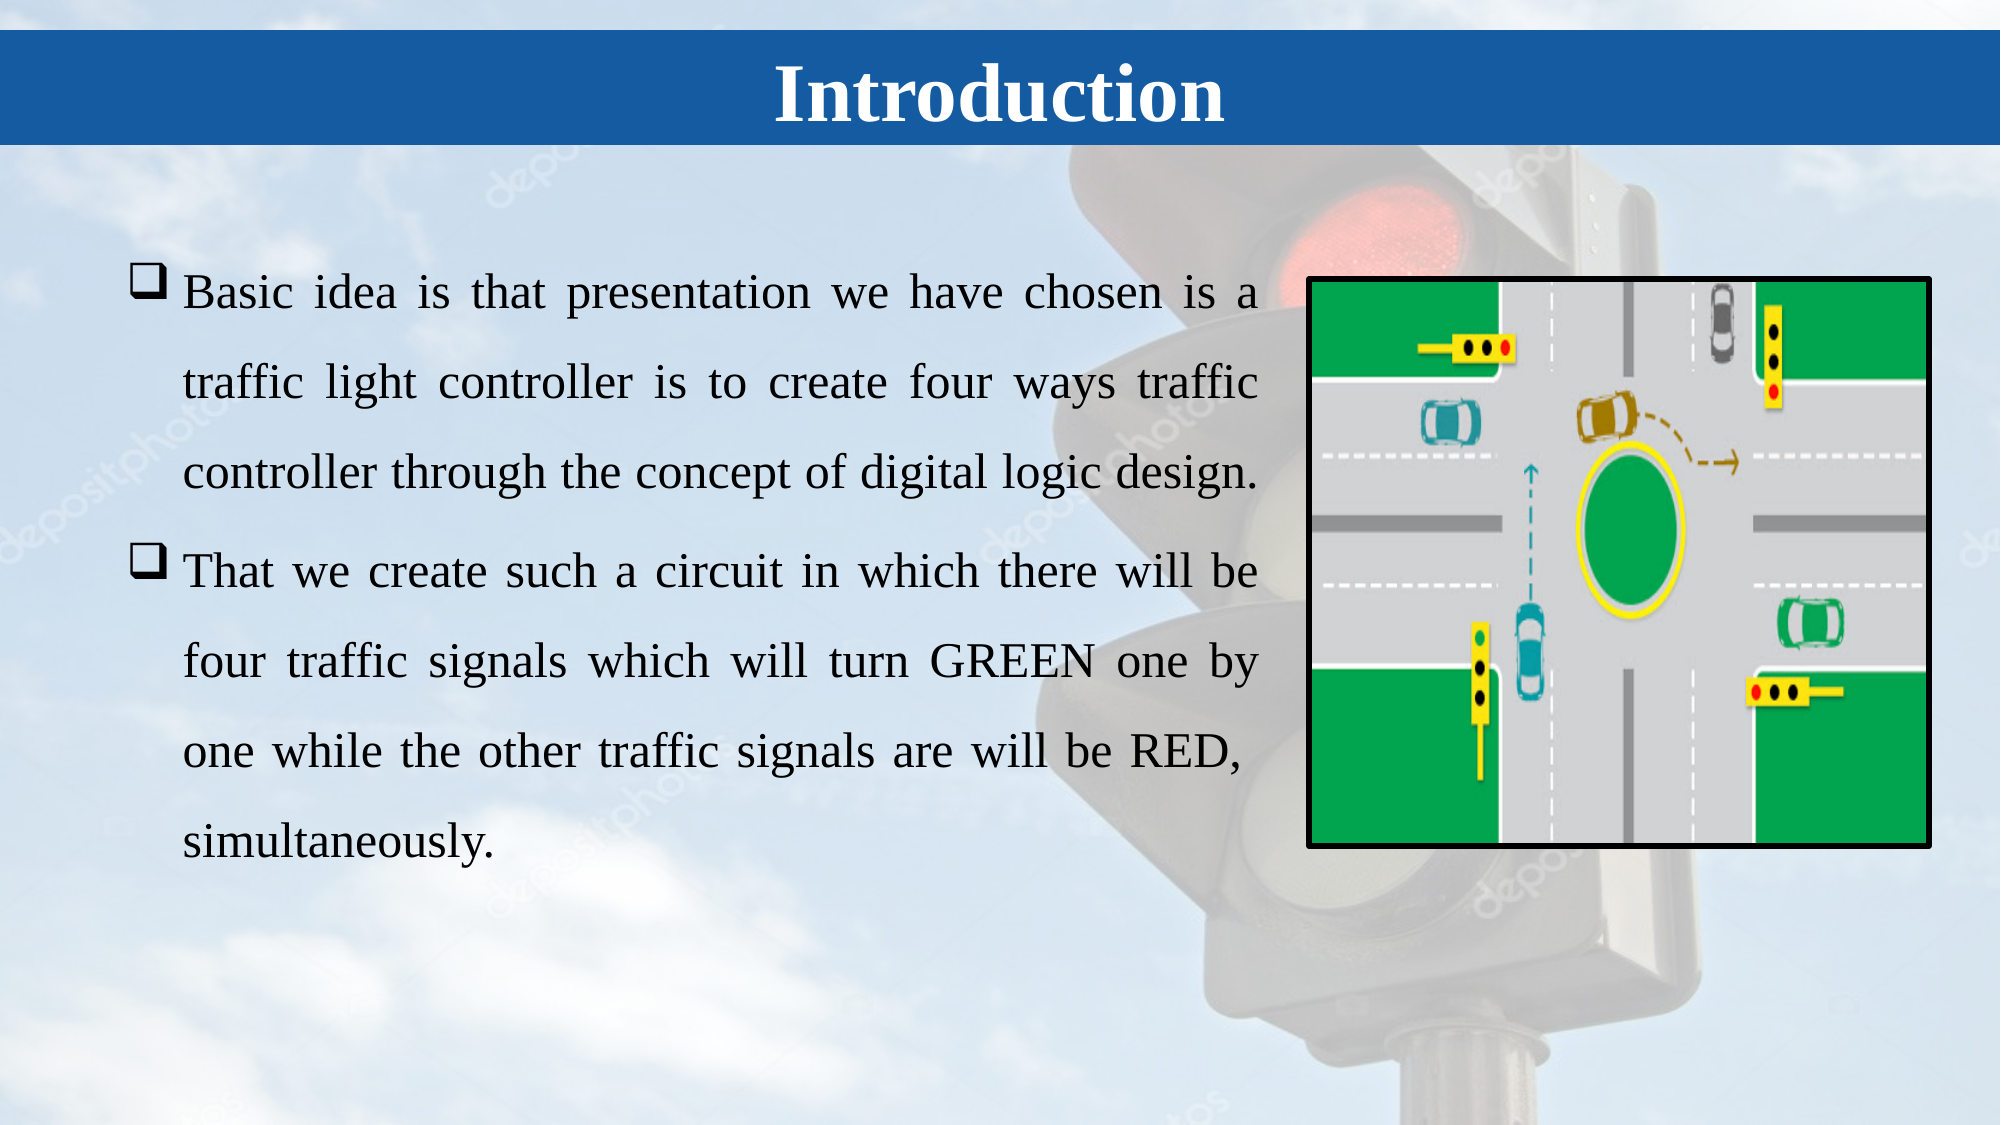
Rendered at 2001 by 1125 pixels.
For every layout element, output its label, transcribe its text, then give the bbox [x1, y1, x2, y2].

text_box Introduction [0, 30, 2000, 145]
list Basic idea is that presentation we have chosen is a traffic light controller is to create four ways traffic controller through the concept of digital logic design. That we create such a circuit in which there will be four traffic signals which will turn GREEN one by one while the other traffic signals are will be RED, simultaneously. [111, 220, 1275, 872]
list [1312, 282, 1926, 843]
